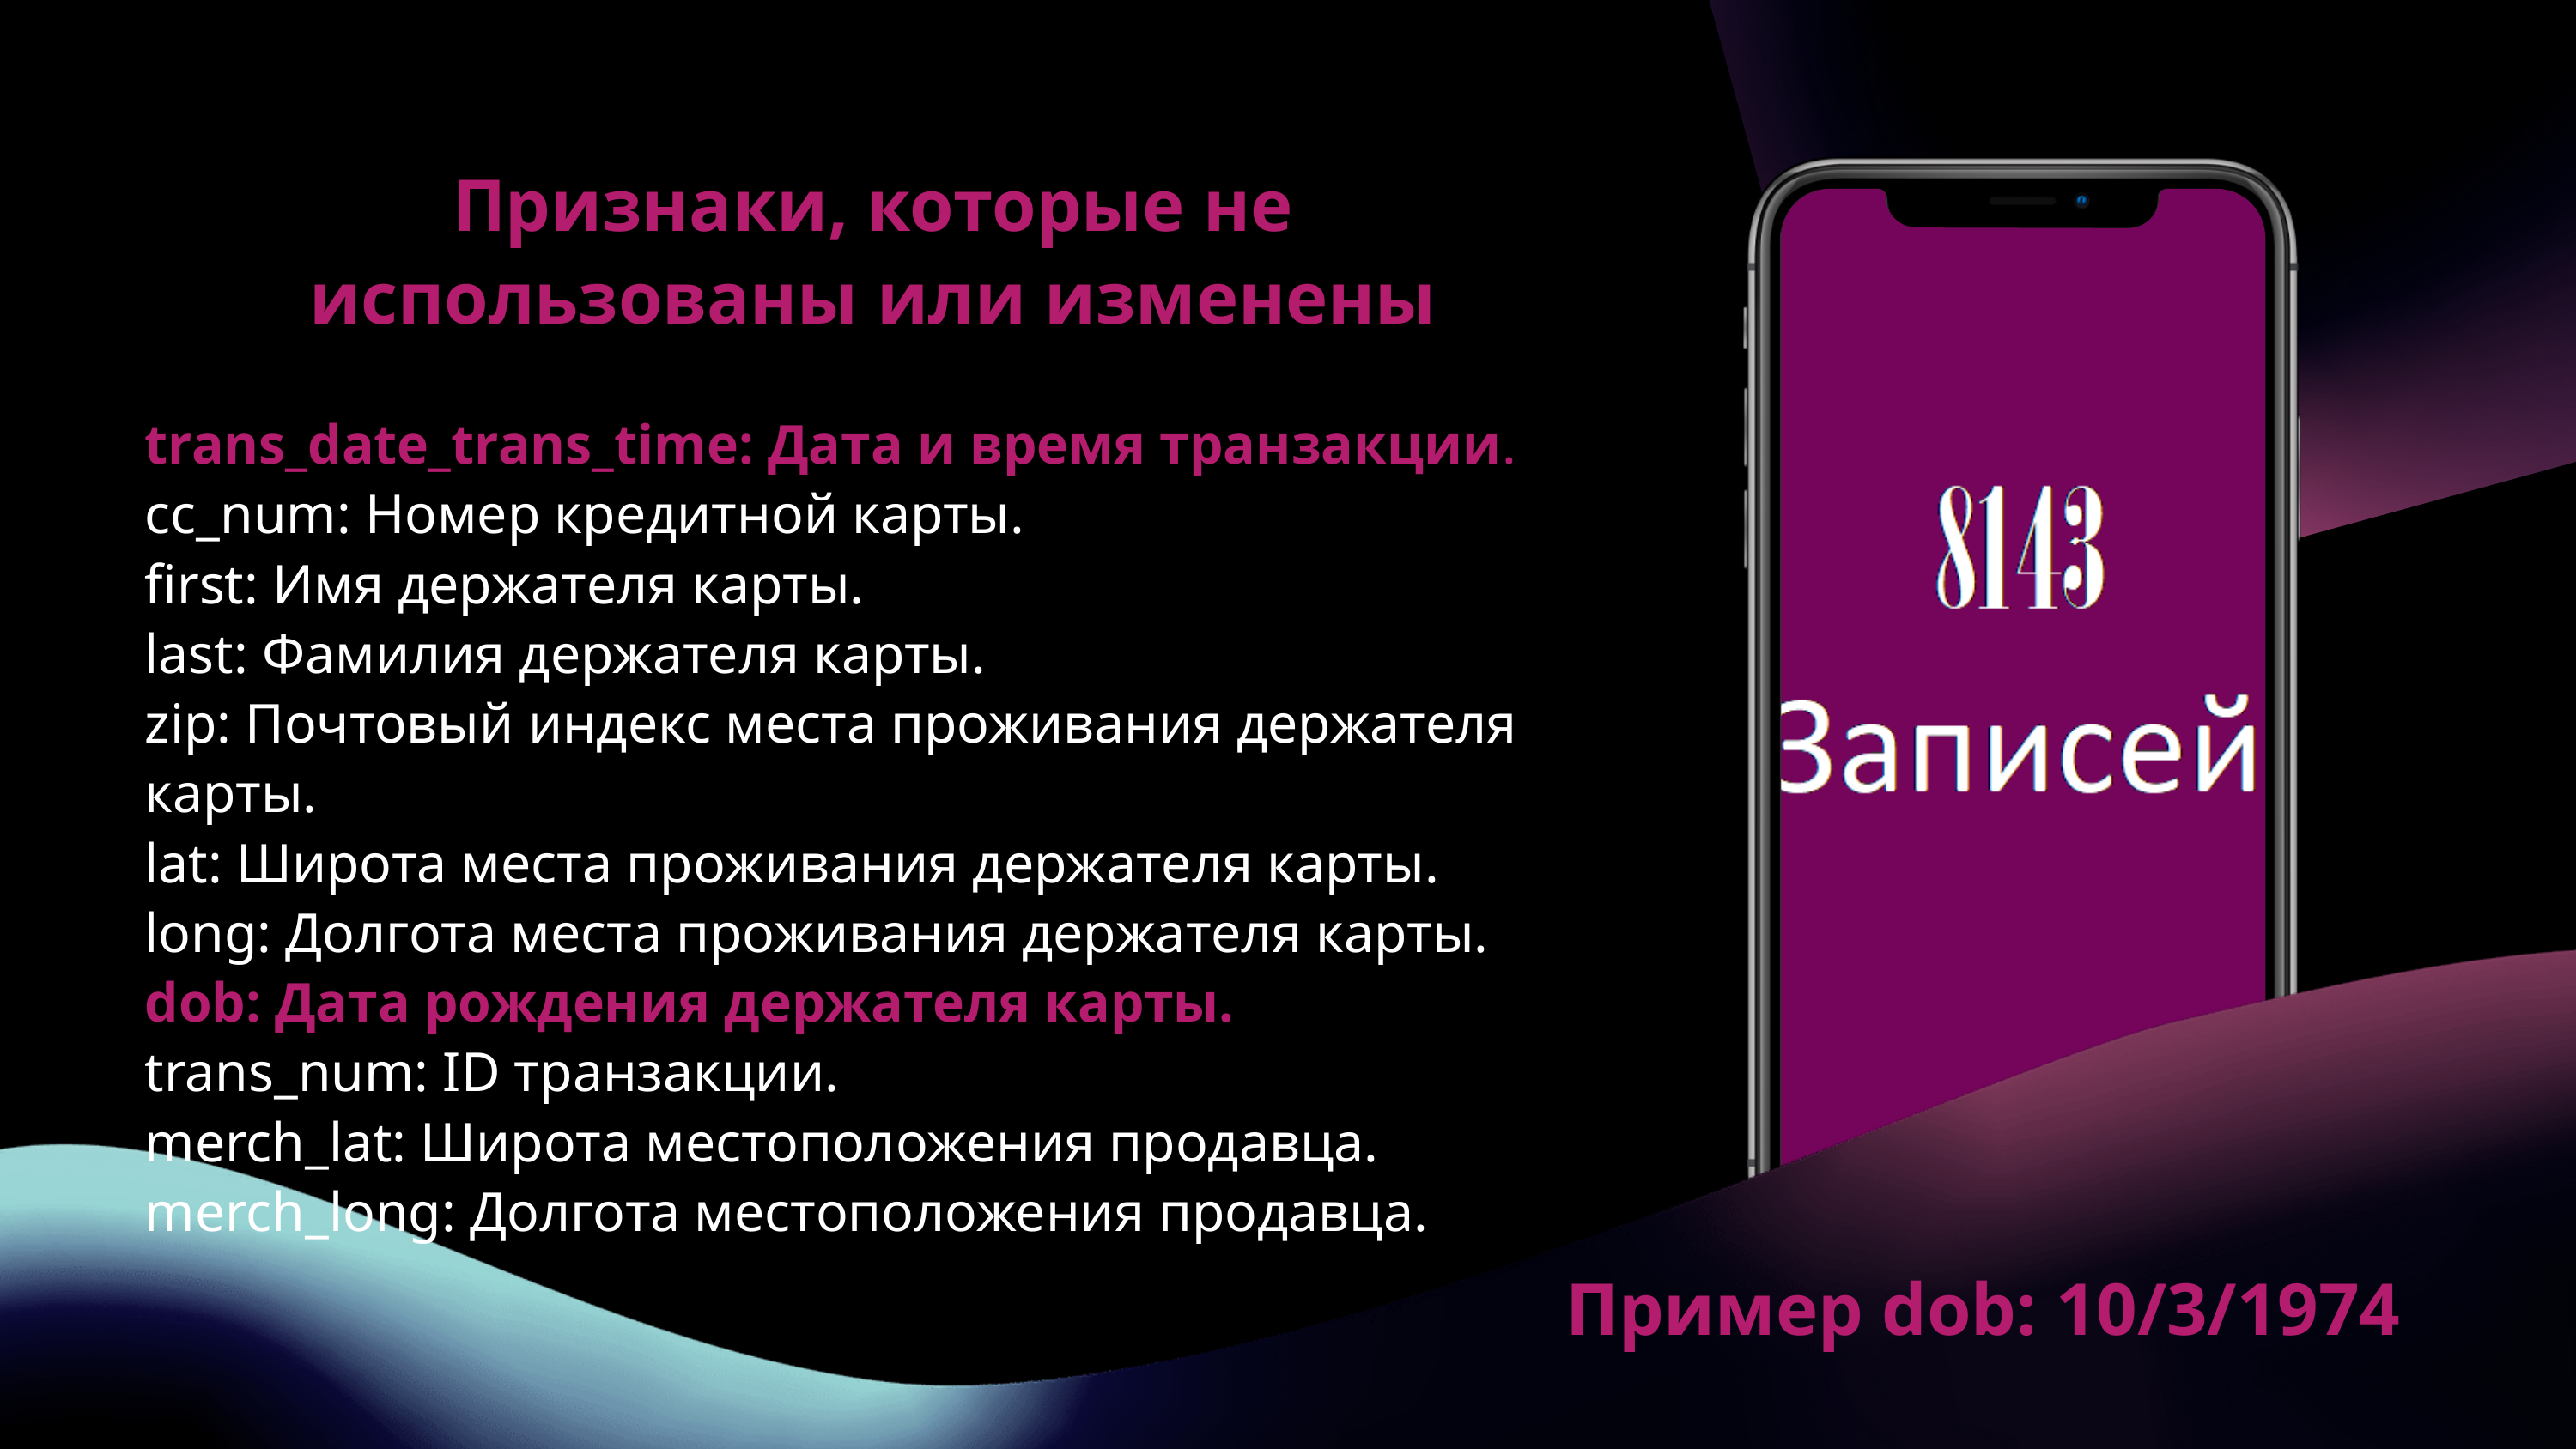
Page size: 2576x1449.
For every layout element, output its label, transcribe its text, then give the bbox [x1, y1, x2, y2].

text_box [1743, 156, 2303, 1293]
text_box trans_date_trans_time: Дата и время транзакции. cc_num: Номер кредитной карты. first: Имя держателя карты. last: Фамилия держателя карты. zip: Почтовый индекс места проживания держателя карты. lat: Широта места проживания держателя карты. long: Долгота места проживания держателя карты. dob: Дата рождения держателя карты. trans_num: ID транзакции. merch_lat: Широта местоположения продавца. merch_long: Долгота местоположения продавца. [144, 404, 1601, 1242]
text_box [1709, 0, 2576, 537]
text_box Пример dob: 10/3/1974 [1502, 1257, 2464, 1350]
text_box Признаки, которые не использованы или изменены [188, 152, 1558, 339]
text_box [0, 948, 2576, 1449]
